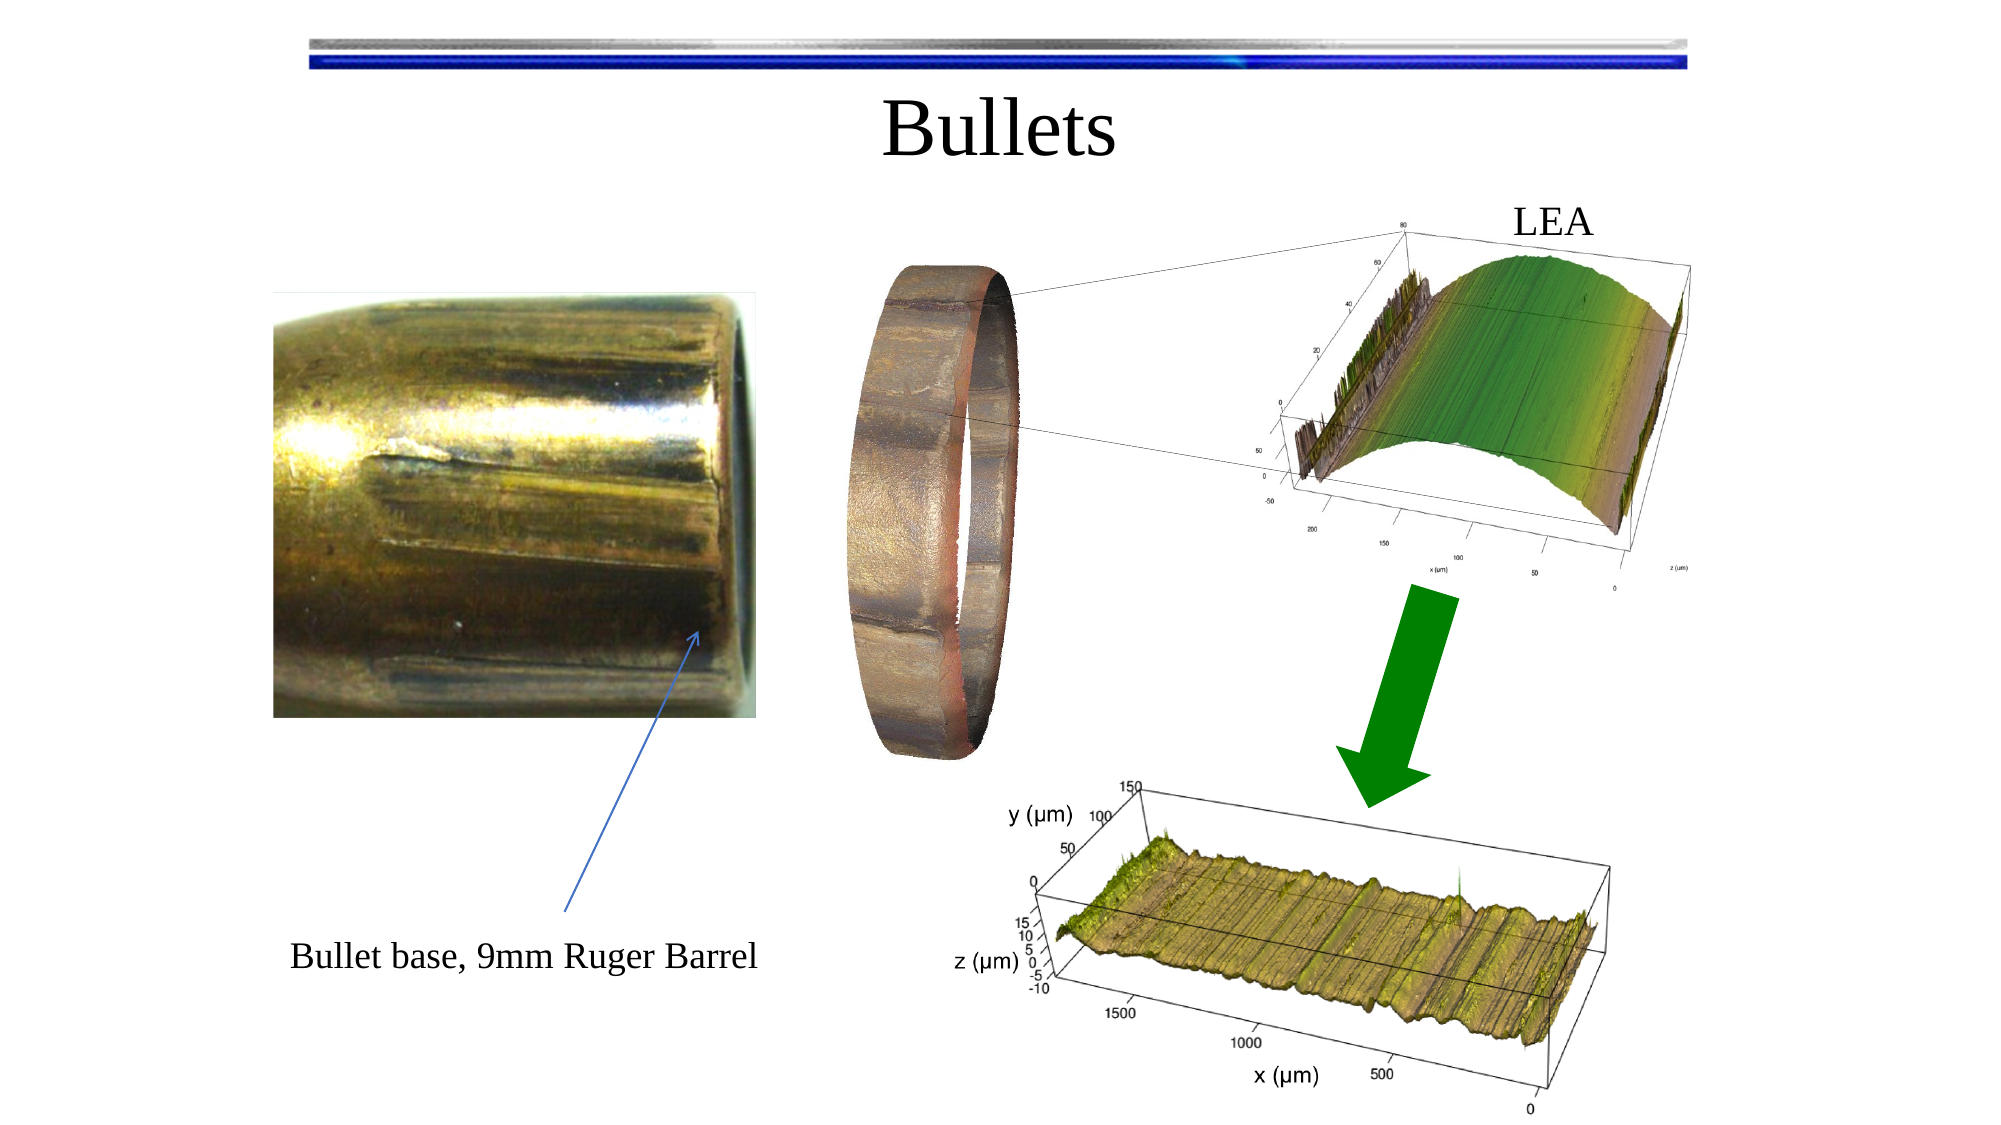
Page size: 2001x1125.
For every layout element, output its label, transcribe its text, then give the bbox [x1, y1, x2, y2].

picture [273, 291, 756, 718]
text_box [564, 630, 699, 912]
picture [945, 774, 1613, 1123]
text_box Bullets [377, 75, 1623, 180]
text_box Bullet base, 9mm Ruger Barrel [275, 923, 774, 983]
picture [1252, 214, 1693, 592]
text_box LEA [1498, 186, 1610, 214]
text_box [966, 231, 1403, 303]
picture [841, 259, 1025, 766]
text_box [1335, 592, 1460, 774]
picture [306, 34, 1693, 75]
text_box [945, 414, 1613, 528]
